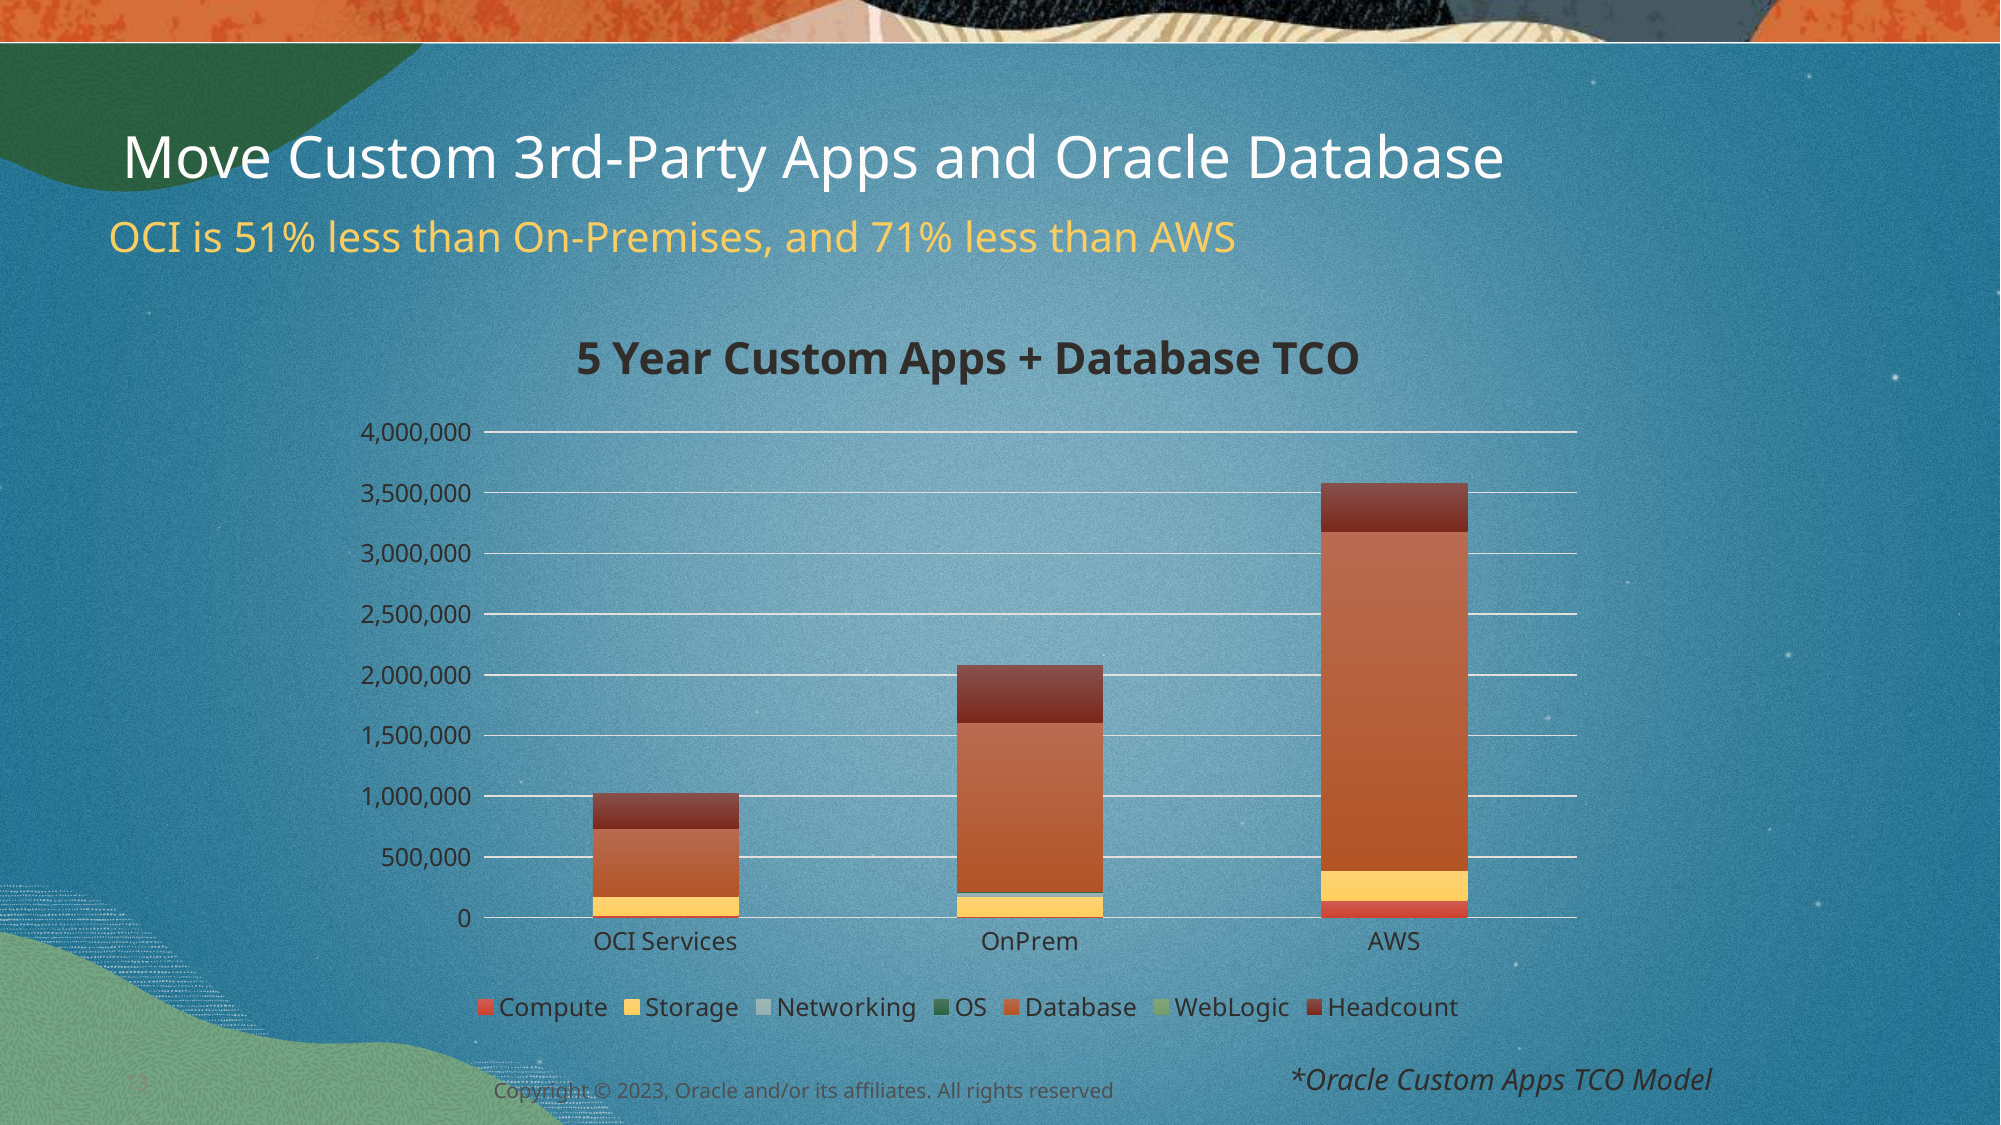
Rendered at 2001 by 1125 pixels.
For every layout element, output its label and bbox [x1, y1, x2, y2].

chart [335, 291, 1602, 1030]
picture [0, 43, 2000, 1125]
picture [0, 0, 2000, 42]
